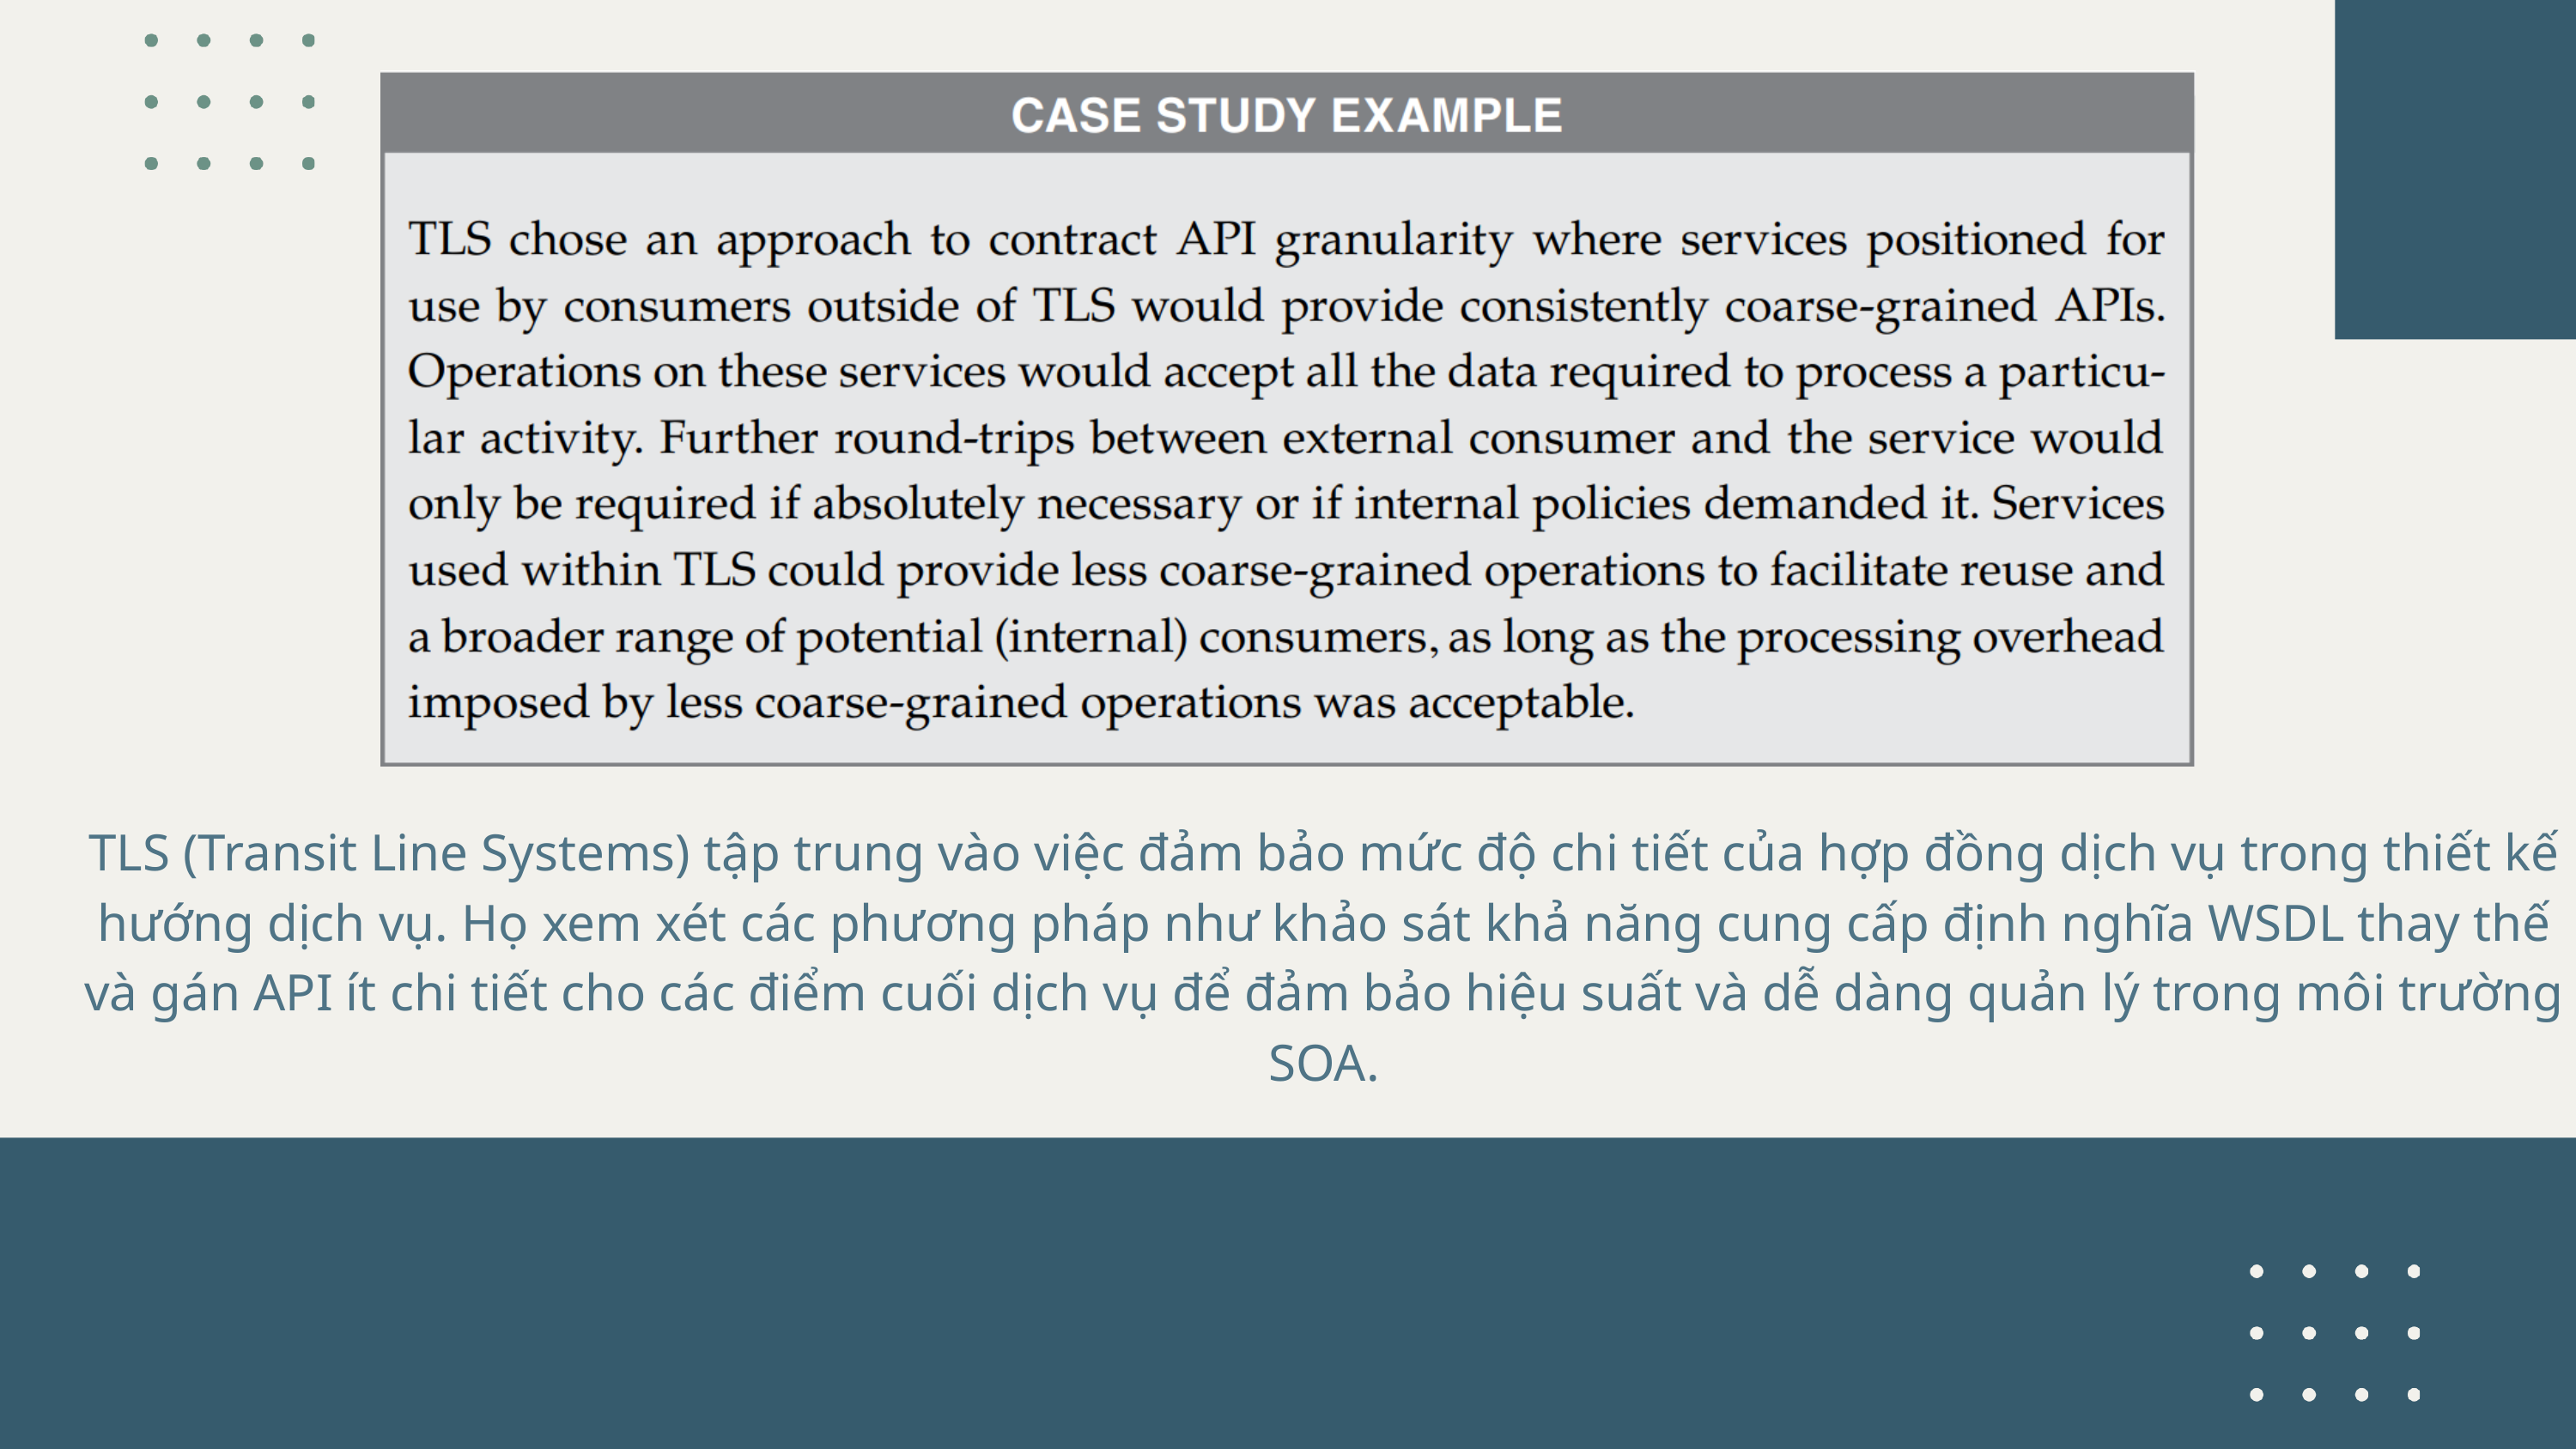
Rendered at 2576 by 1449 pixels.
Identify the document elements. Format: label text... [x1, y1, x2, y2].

text_box TLS (Transit Line Systems) tập trung vào việc đảm bảo mức độ chi tiết của hợp đồng dịch vụ trong thiết kế hướng dịch vụ. Họ xem xét các phương pháp như khảo sát khả năng cung cấp định nghĩa WSDL thay thế và gán API ít chi tiết cho các điểm cuối dịch vụ để đảm bảo hiệu suất và dễ dàng quản lý trong môi trường SOA. [72, 810, 2576, 1092]
text_box [2335, 0, 2576, 340]
text_box [0, 1137, 2576, 1449]
text_box [2250, 1264, 2421, 1449]
text_box [380, 70, 2196, 767]
text_box [144, 0, 315, 170]
